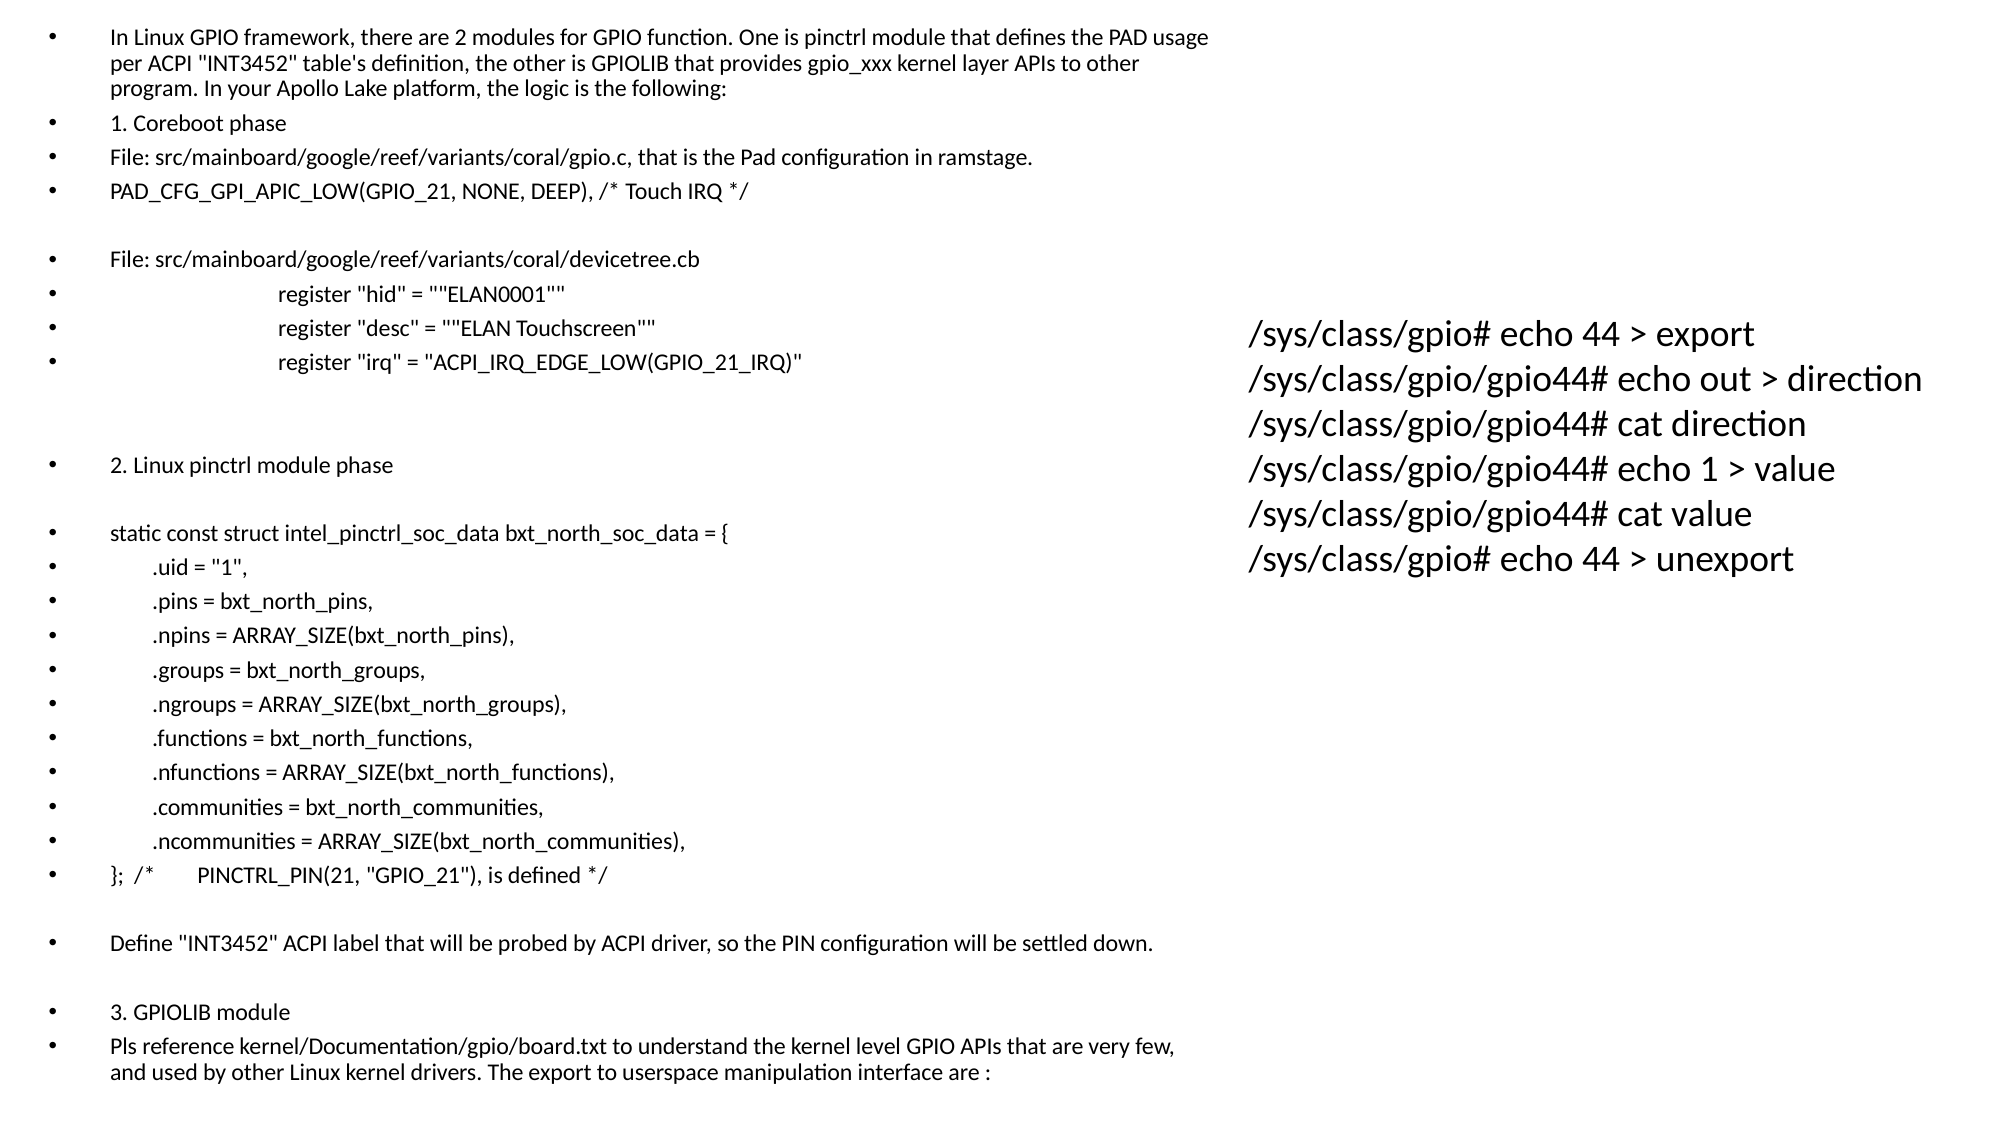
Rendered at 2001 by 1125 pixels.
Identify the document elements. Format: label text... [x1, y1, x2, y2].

text_box /sys/class/gpio# echo 44 > export /sys/class/gpio/gpio44# echo out > direction /sys/class/gpio/gpio44# cat direction /sys/class/gpio/gpio44# echo 1 > value /sys/class/gpio/gpio44# cat value /sys/class/gpio# echo 44 > unexport [1233, 301, 1982, 587]
list In Linux GPIO framework, there are 2 modules for GPIO function. One is pinctrl module that defines the PAD usage per ACPI "INT3452" table's definition, the other is GPIOLIB that provides gpio_xxx kernel layer APIs to other program. In your Apollo Lake platform, the logic is the following: 1. Coreboot phase File: src/mainboard/google/reef/variants/coral/gpio.c, that is the Pad configuration in ramstage. PAD_CFG_GPI_APIC_LOW(GPIO_21, NONE, DEEP), /* Touch IRQ */ File: src/mainboard/google/reef/variants/coral/devicetree.cb register "hid" = ""ELAN0001"" register "desc" = ""ELAN Touchscreen"" register "irq" = "ACPI_IRQ_EDGE_LOW(GPIO_21_IRQ)" 2. Linux pinctrl module phase static const struct intel_pinctrl_soc_data bxt_north_soc_data = { .uid = "1", .pins = bxt_north_pins, .npins = ARRAY_SIZE(bxt_north_pins), .groups = bxt_north_groups, .ngroups = ARRAY_SIZE(bxt_north_groups), .functions = bxt_north_functions, .nfunctions = ARRAY_SIZE(bxt_north_functions), .communities = bxt_north_communities, .ncommunities = ARRAY_SIZE(bxt_north_communities), }; /* PINCTRL_PIN(21, "GPIO_21"), is defined */ Define "INT3452" ACPI label that will be probed by ACPI driver, so the PIN configuration will be settled down. 3. GPIOLIB module Pls reference kernel/Documentation/gpio/board.txt to understand the kernel level GPIO APIs that are very few, and used by other Linux kernel drivers. The export to userspace manipulation interface are : [33, 17, 1224, 1099]
